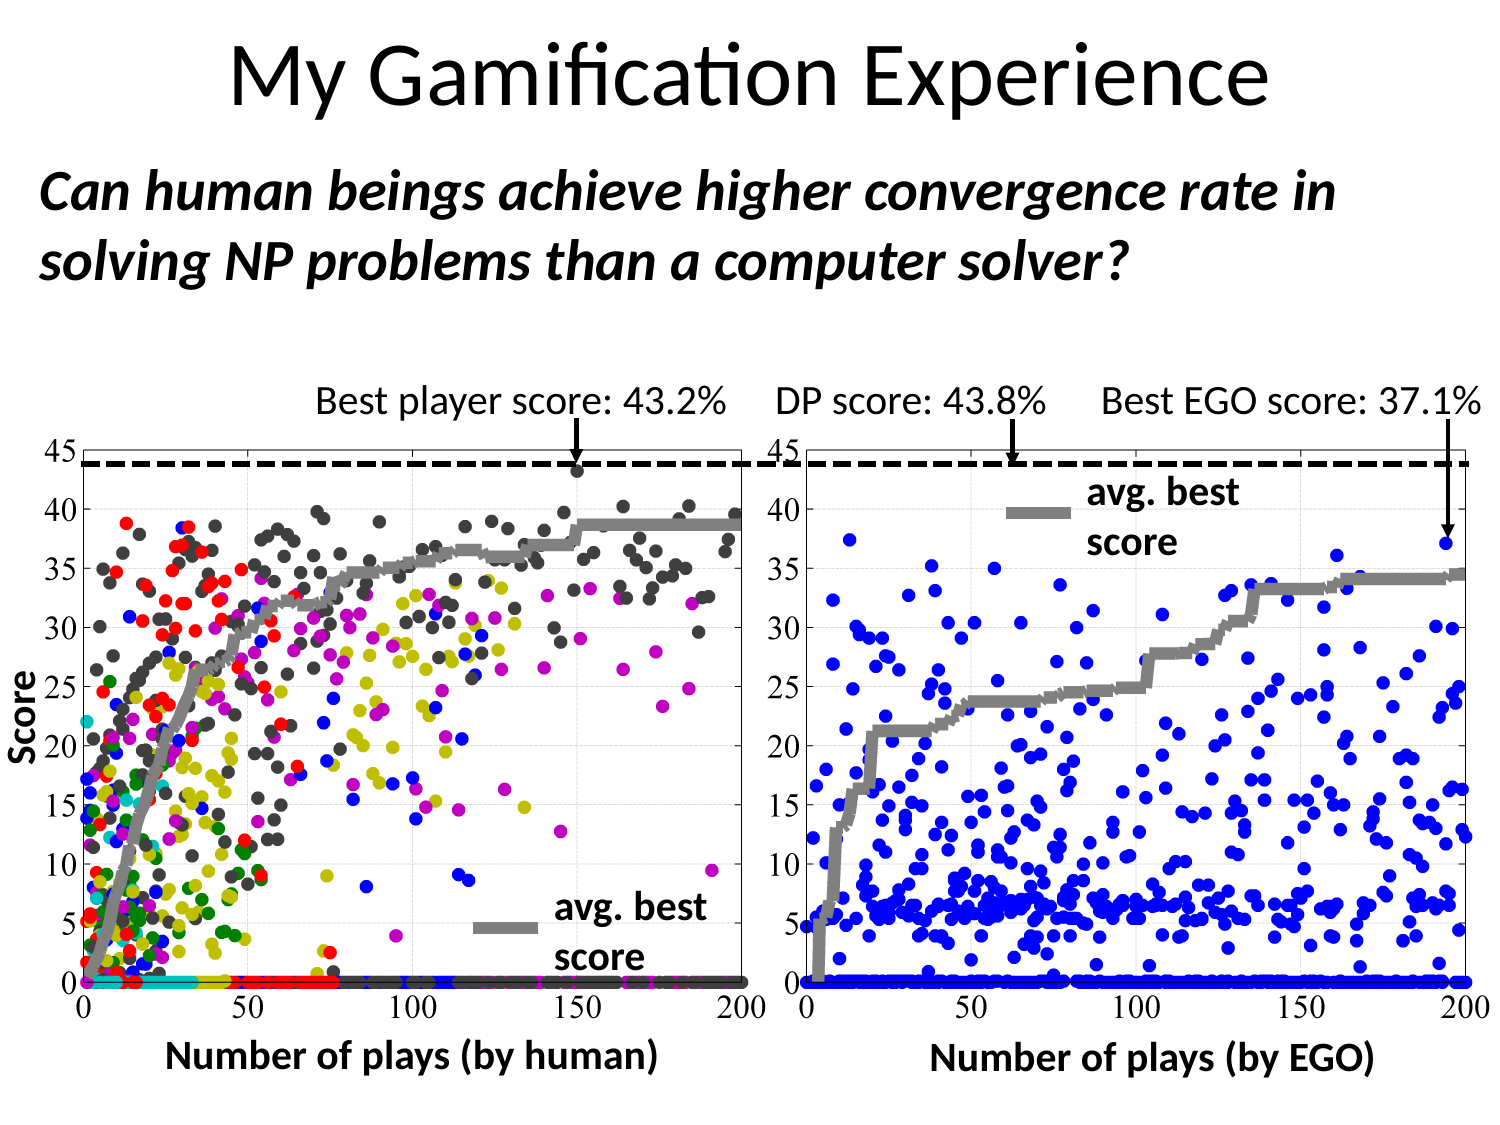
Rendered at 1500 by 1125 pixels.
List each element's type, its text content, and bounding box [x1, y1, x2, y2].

text_box Number of plays (by human) [150, 1062, 675, 1086]
text_box Best EGO score: 37.1% [1086, 365, 1497, 399]
text_box DP score: 43.8% [760, 365, 1062, 399]
list Can human beings achieve higher convergence rate in solving NP problems than a computer solver? [24, 145, 1475, 399]
text_box Number of plays (by EGO) [914, 1062, 1391, 1087]
text_box Best player score: 43.2% [300, 365, 742, 399]
title My Gamification Experience [75, 0, 1425, 138]
picture [2, 401, 1500, 1054]
